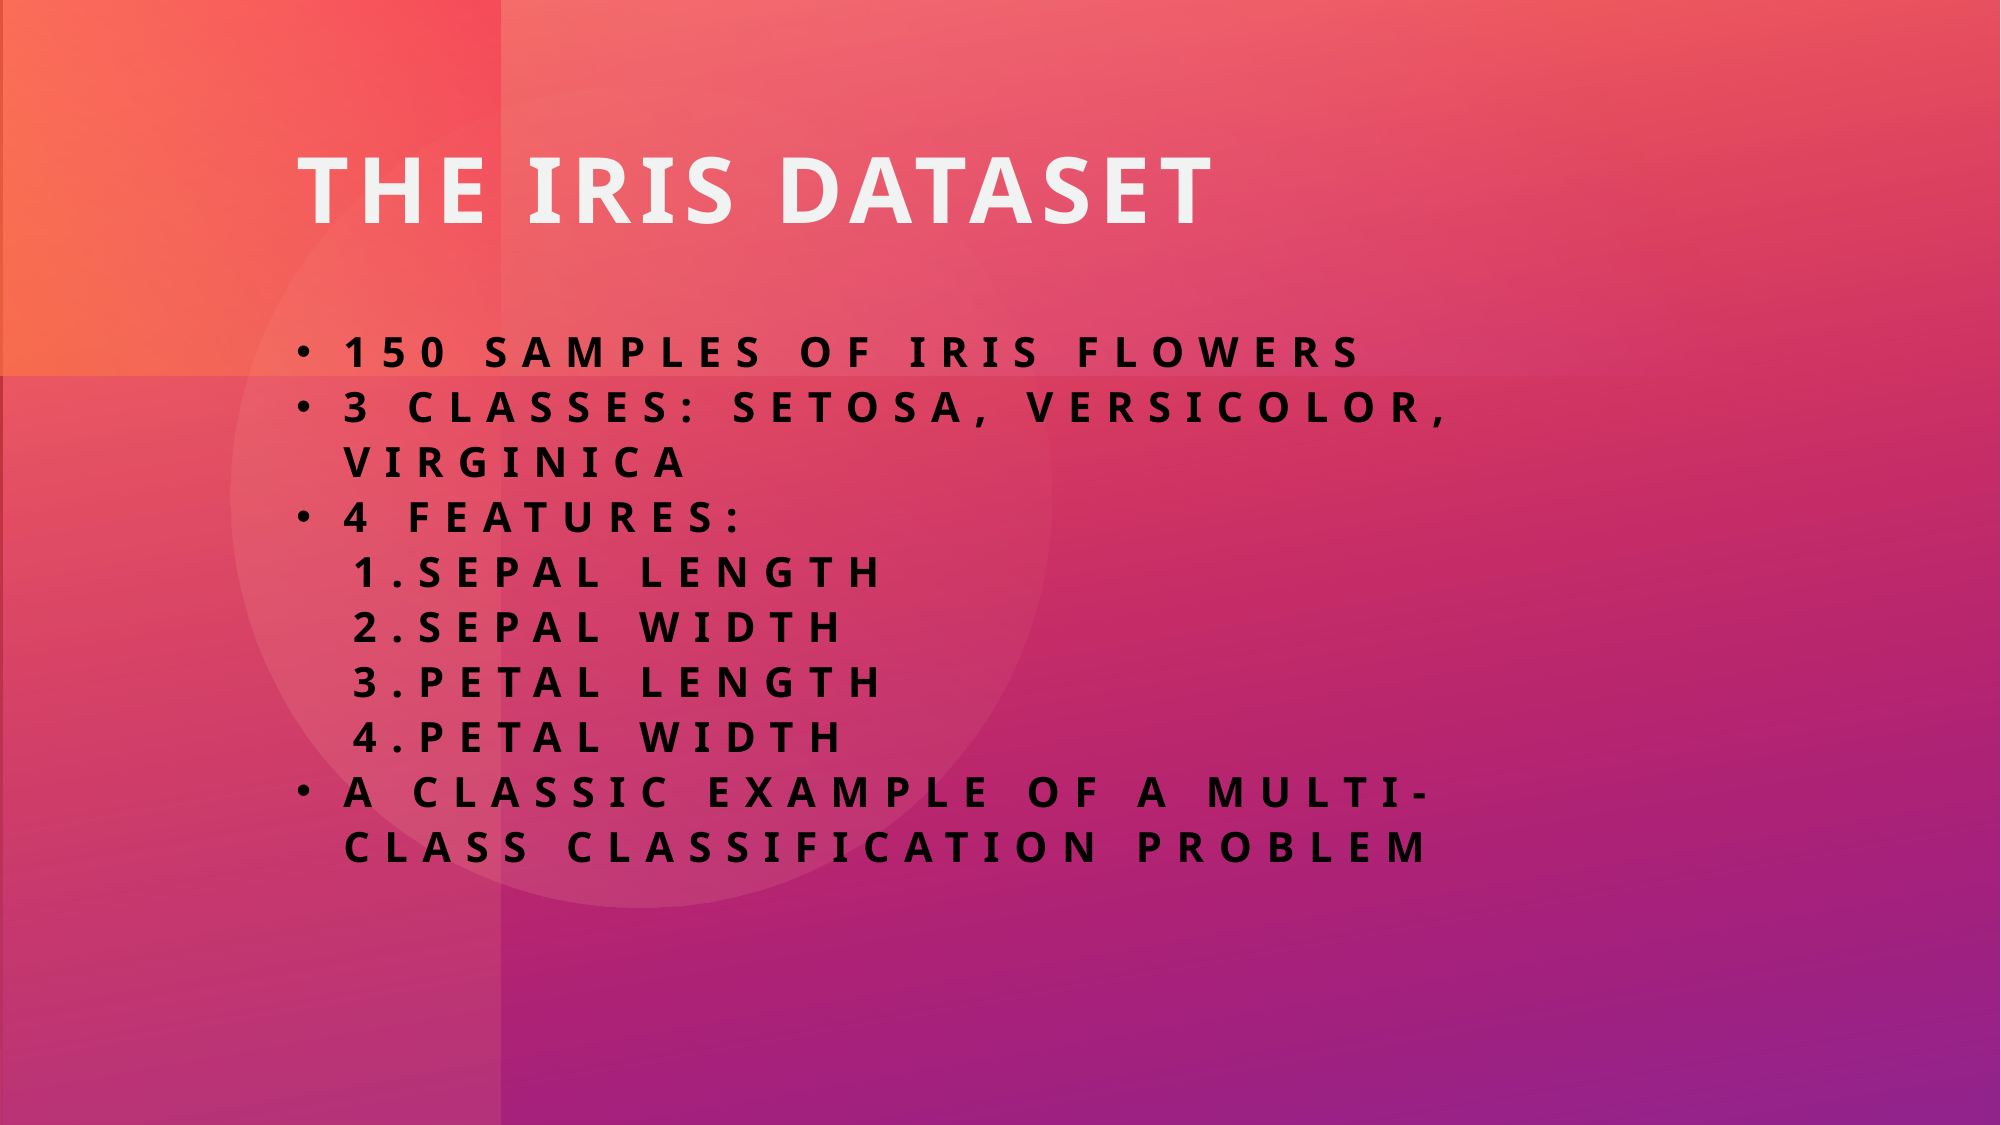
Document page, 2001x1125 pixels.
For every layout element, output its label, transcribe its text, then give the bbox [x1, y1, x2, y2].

list The Iris Dataset [281, 70, 1536, 281]
title 150 samples of Iris flowers 3 classes: Setosa, Versicolor, Virginica 4 features: 1.Sepal length 2.Sepal width 3.Petal length 4.Petal width A classic example of a multi-class classification problem [281, 313, 1536, 863]
